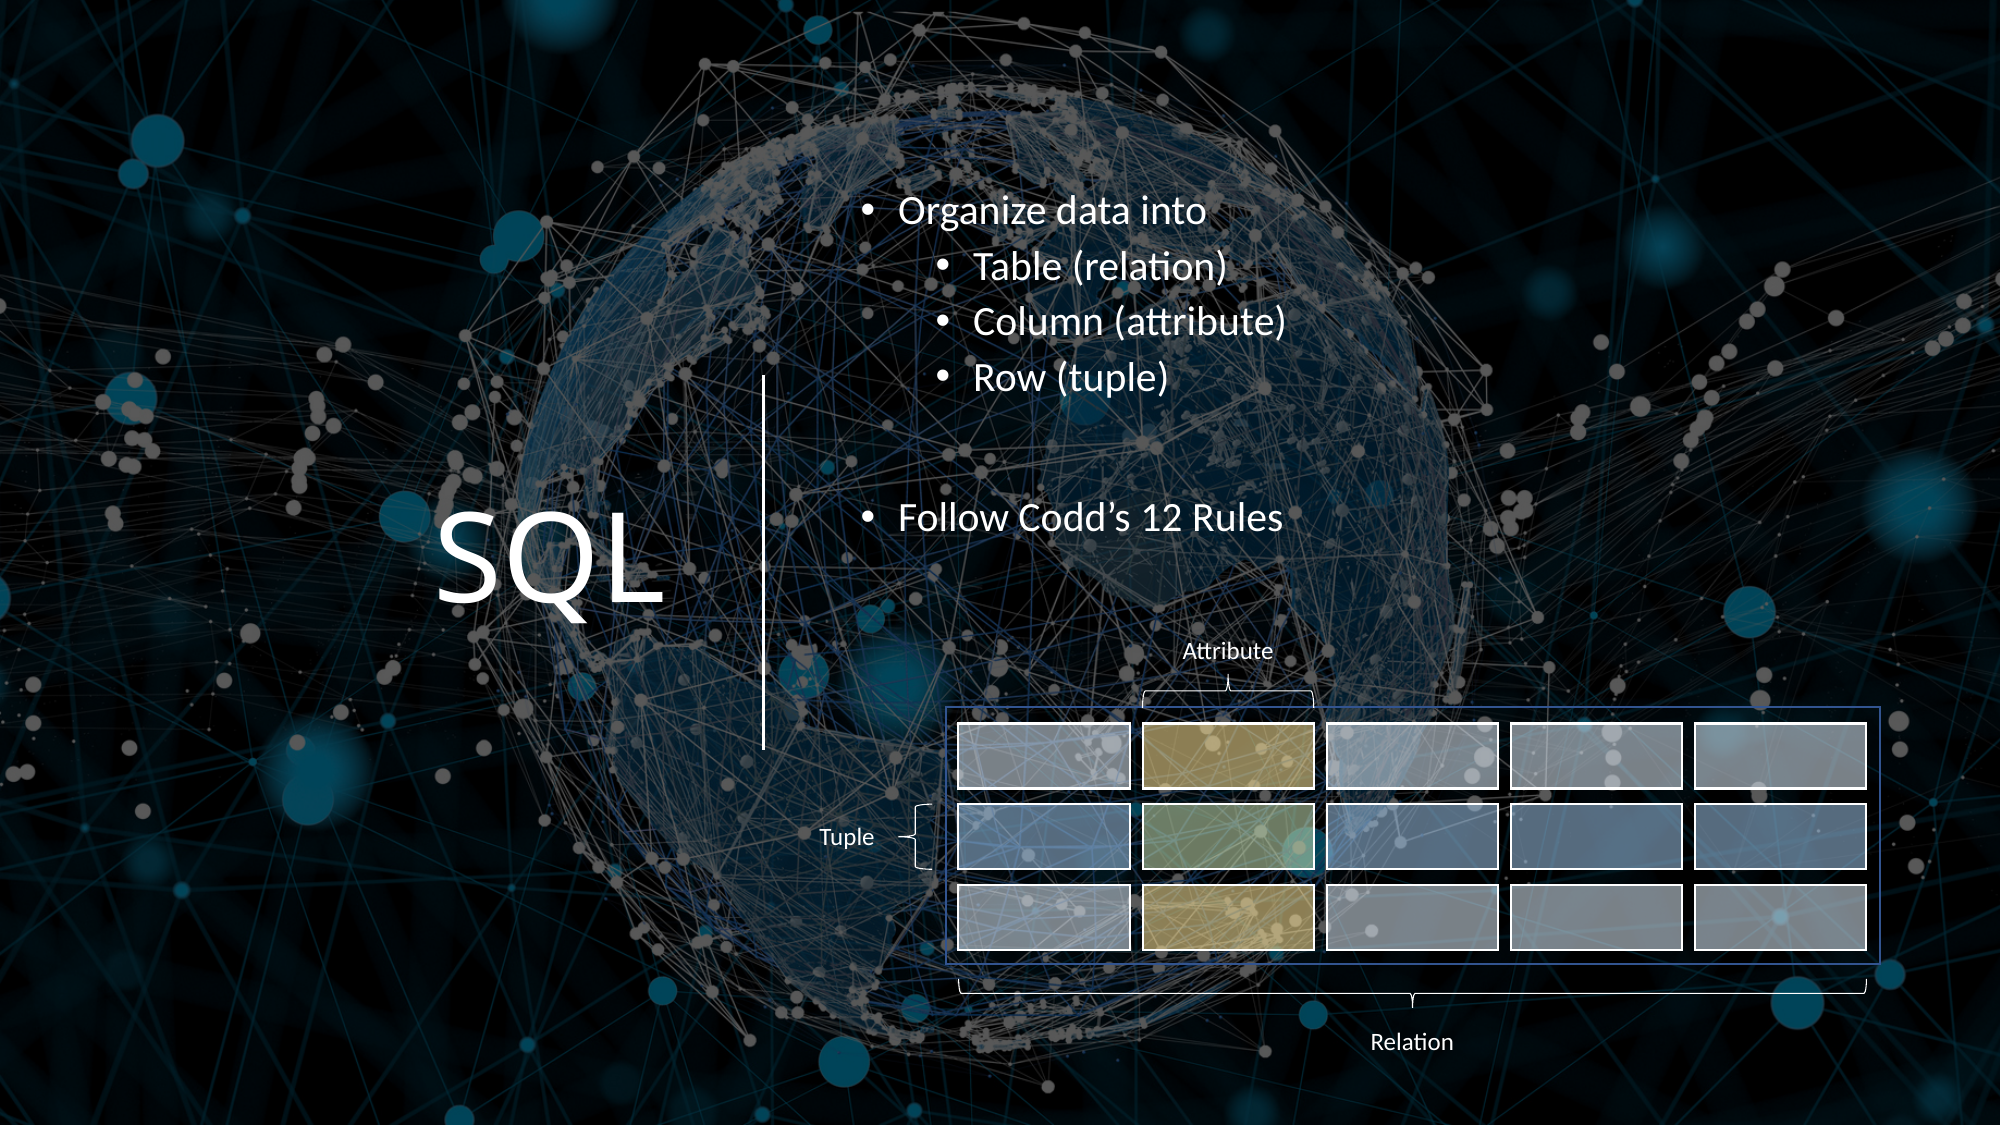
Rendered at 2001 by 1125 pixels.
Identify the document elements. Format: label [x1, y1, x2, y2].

picture [0, 0, 2000, 1125]
text_box [802, 627, 1880, 1063]
